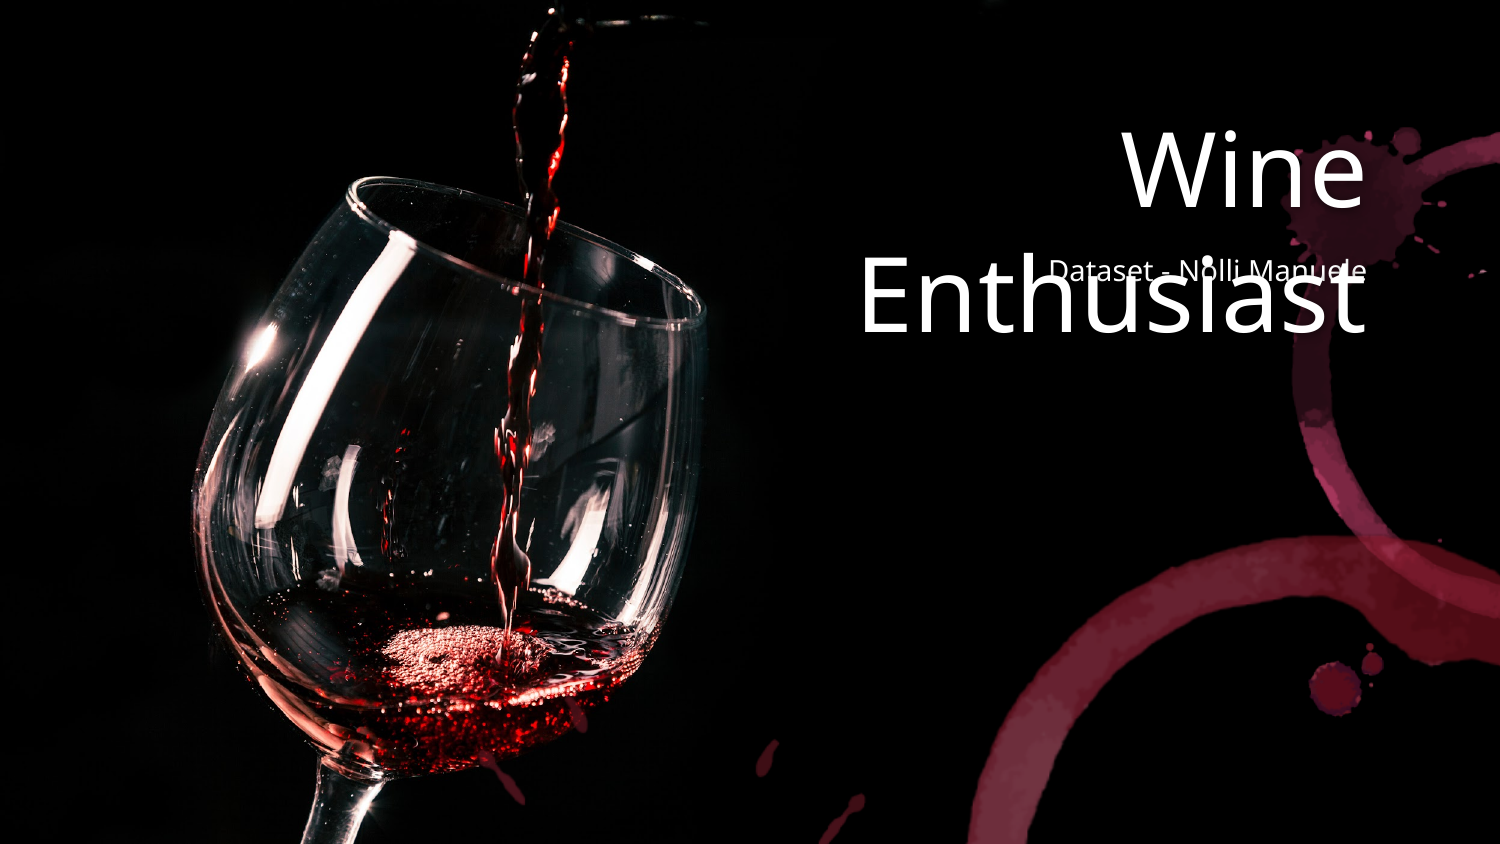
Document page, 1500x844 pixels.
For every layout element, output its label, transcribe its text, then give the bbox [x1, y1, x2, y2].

subtitle Dataset - Nolli Manuele [724, 286, 1383, 349]
picture [0, 0, 1500, 844]
title Wine Enthusiast [611, 88, 1383, 276]
